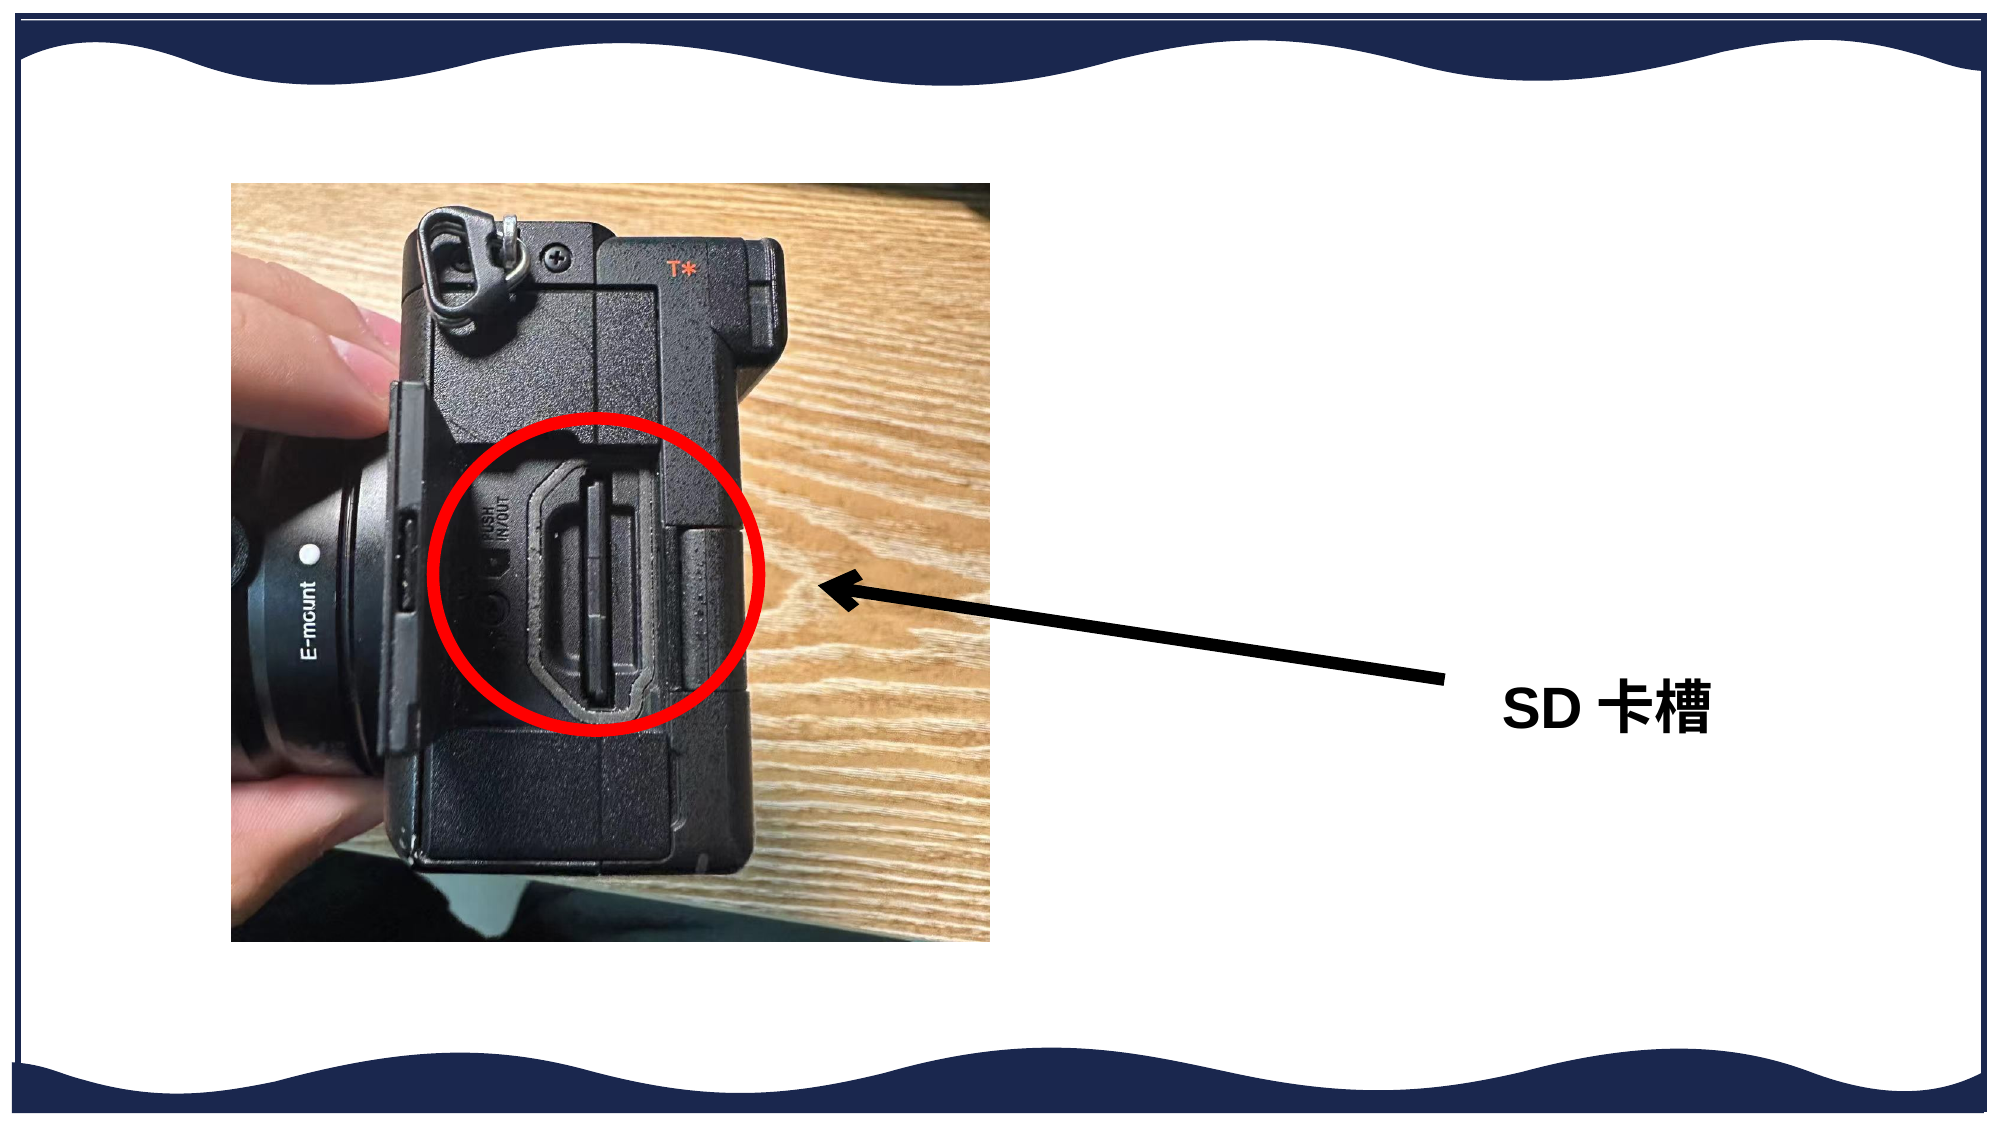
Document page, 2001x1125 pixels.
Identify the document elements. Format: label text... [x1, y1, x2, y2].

picture [231, 183, 990, 942]
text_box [817, 585, 1445, 680]
text_box SD卡槽 [1487, 662, 2000, 748]
